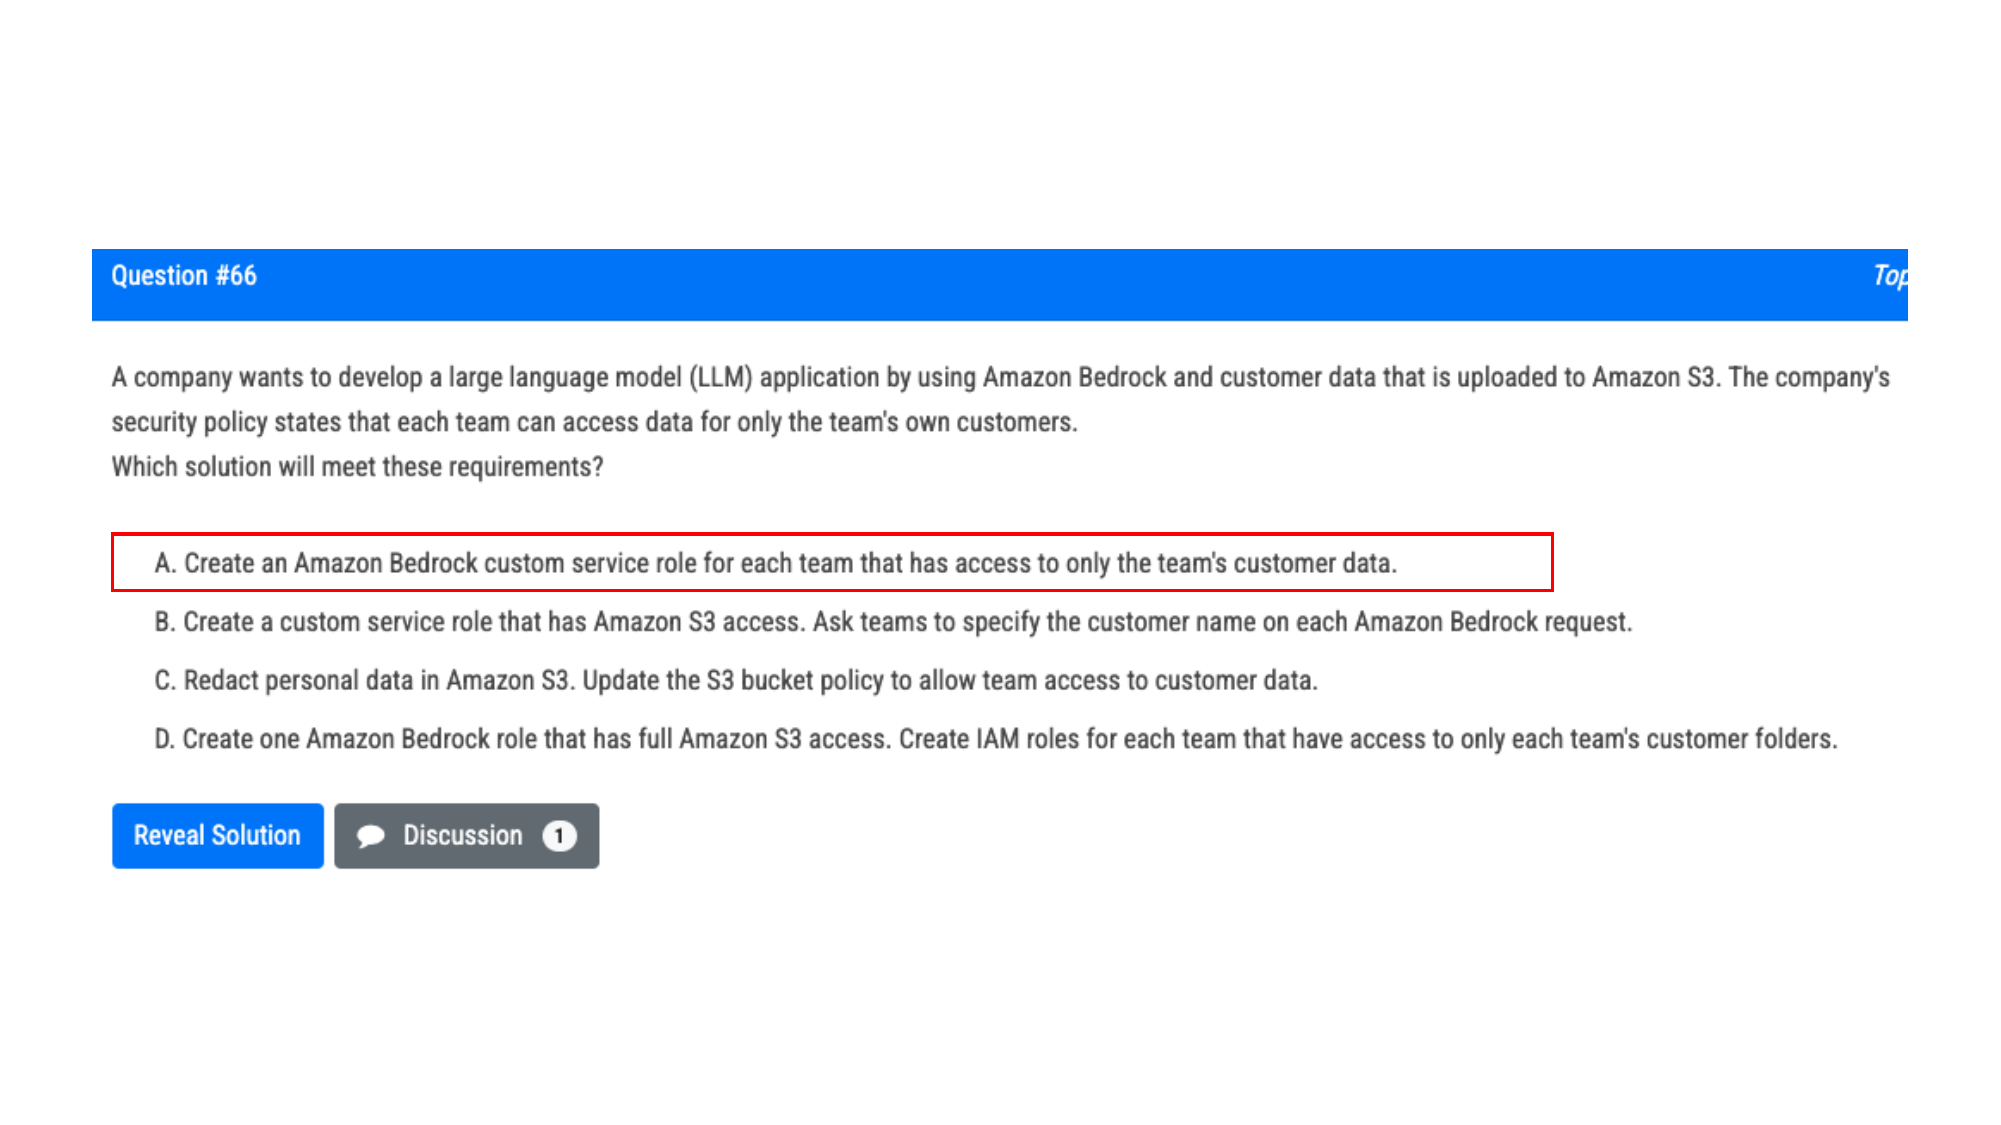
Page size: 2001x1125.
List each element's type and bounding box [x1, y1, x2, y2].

picture [92, 249, 1908, 876]
